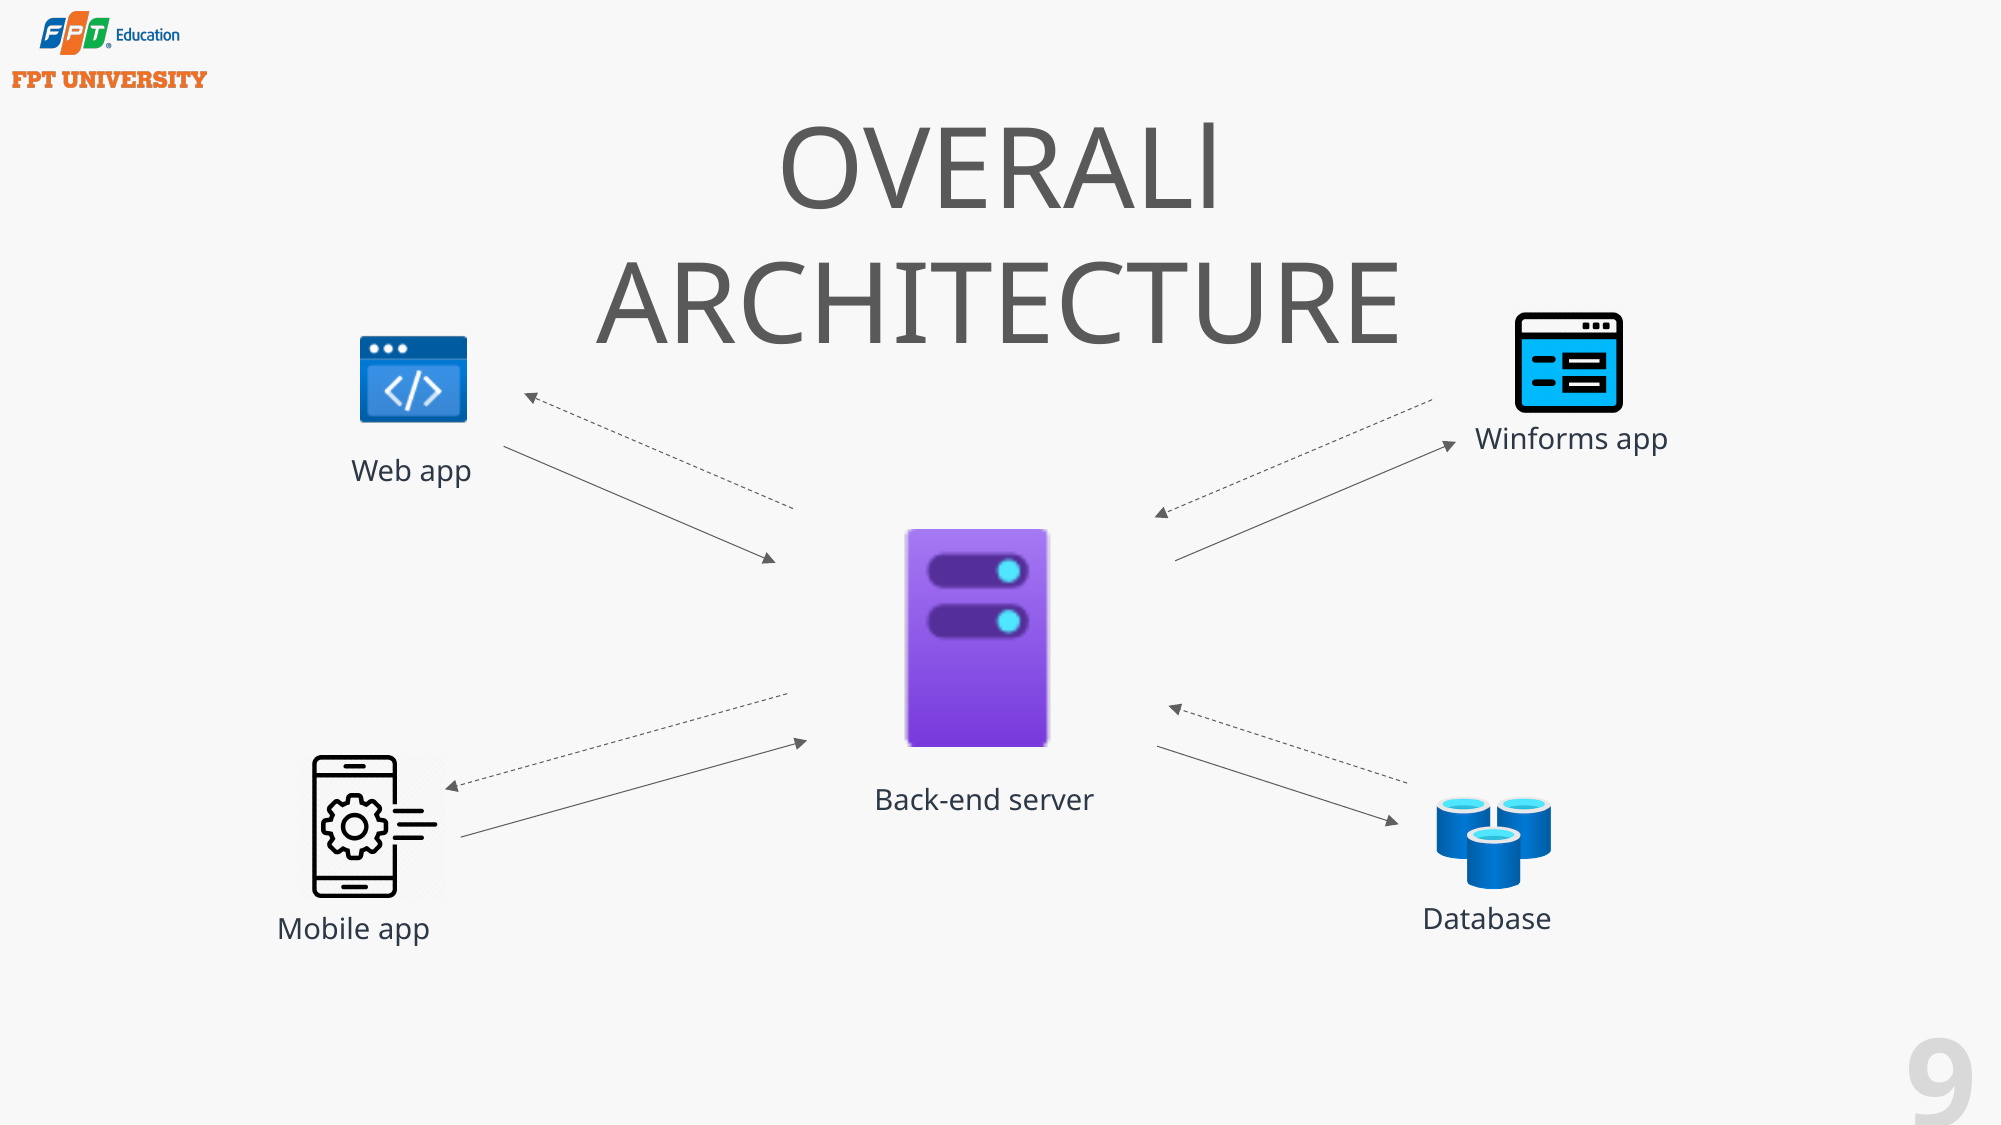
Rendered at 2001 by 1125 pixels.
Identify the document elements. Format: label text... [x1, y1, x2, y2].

picture [302, 755, 445, 898]
text_box OVERALl ARCHITECTURE [549, 88, 1450, 231]
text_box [500, 449, 799, 507]
text_box Web app [336, 445, 488, 495]
picture [360, 326, 467, 433]
text_box Mobile app [262, 902, 446, 953]
text_box Back-end server [859, 773, 1110, 824]
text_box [1151, 455, 1459, 504]
picture [12, 11, 207, 88]
picture [867, 529, 1084, 747]
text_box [1155, 744, 1412, 786]
text_box Database [1407, 893, 1567, 943]
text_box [444, 739, 807, 790]
picture [1432, 782, 1554, 903]
text_box Winforms app [1460, 413, 1684, 463]
picture [1515, 309, 1623, 416]
